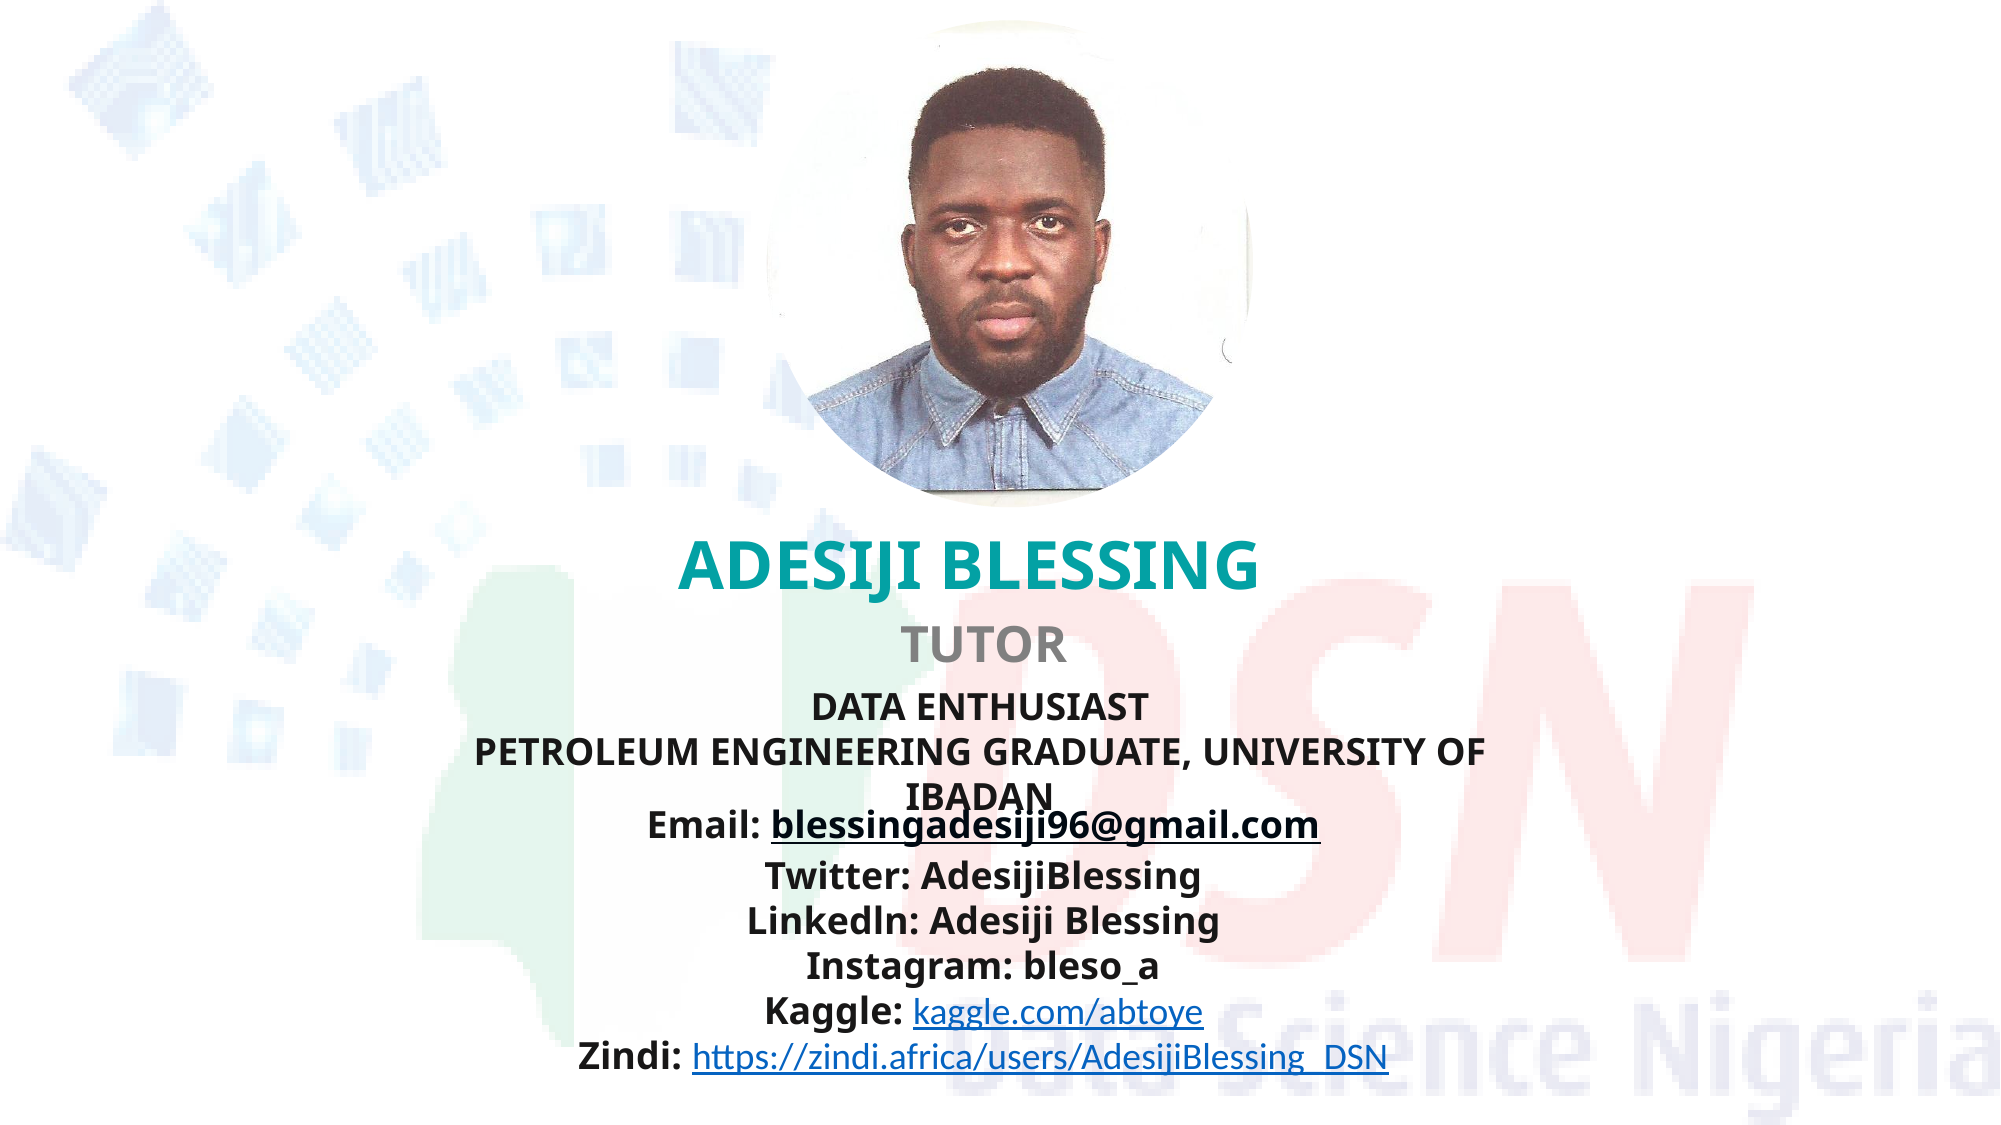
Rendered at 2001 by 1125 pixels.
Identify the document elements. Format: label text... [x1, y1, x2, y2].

text_box Email: blessingadesiji96@gmail.com Twitter: AdesijiBlessing Linkedln: Adesiji Blessing Instagram: bleso_a Kaggle: kaggle.com/abtoye Zindi: https://zindi.africa/users/AdesijiBlessing_DSN [443, 793, 1524, 1085]
picture [766, 20, 1254, 508]
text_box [440, 515, 1521, 782]
